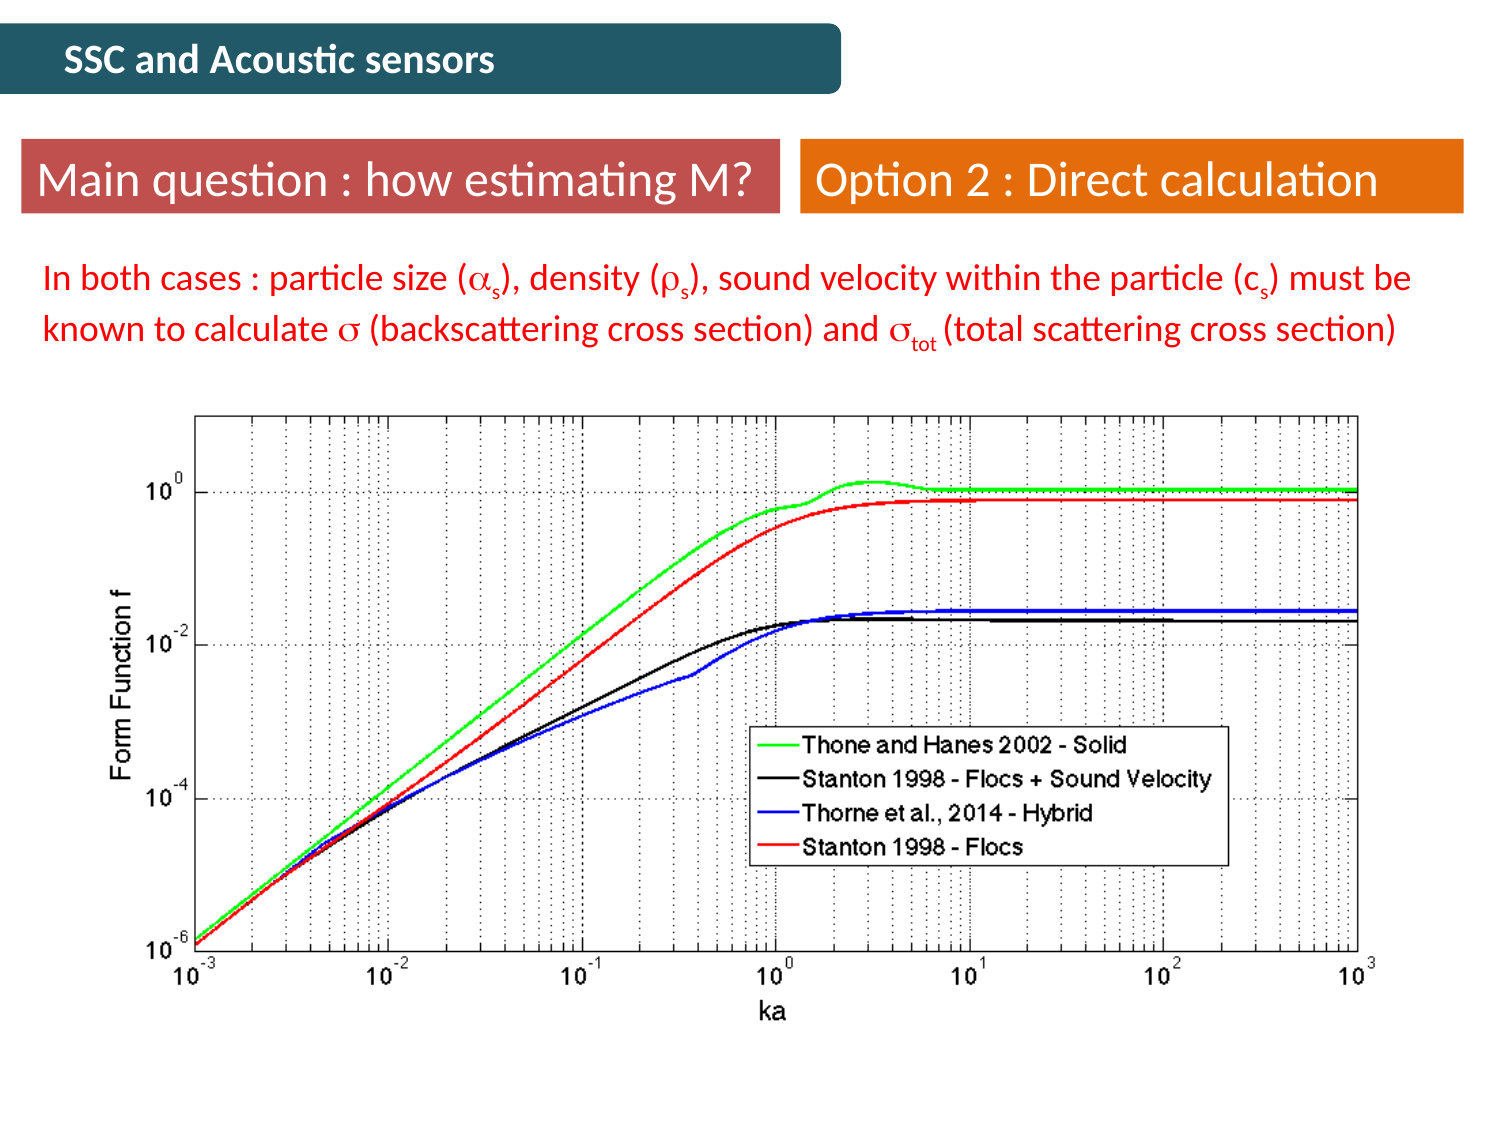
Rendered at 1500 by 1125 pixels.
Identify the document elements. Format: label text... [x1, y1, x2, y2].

text_box SSC and Acoustic sensors [49, 24, 511, 90]
text_box [0, 21, 844, 96]
picture [0, 368, 1500, 1030]
text_box Main question : how estimating M? [21, 138, 781, 214]
text_box Option 2 : Direct calculation [800, 138, 1464, 214]
text_box In both cases : particle size (as), density (rs), sound velocity within the particle (cs) must be known to calculate s (backscattering cross section) and stot (total scattering cross section) [27, 245, 1448, 363]
